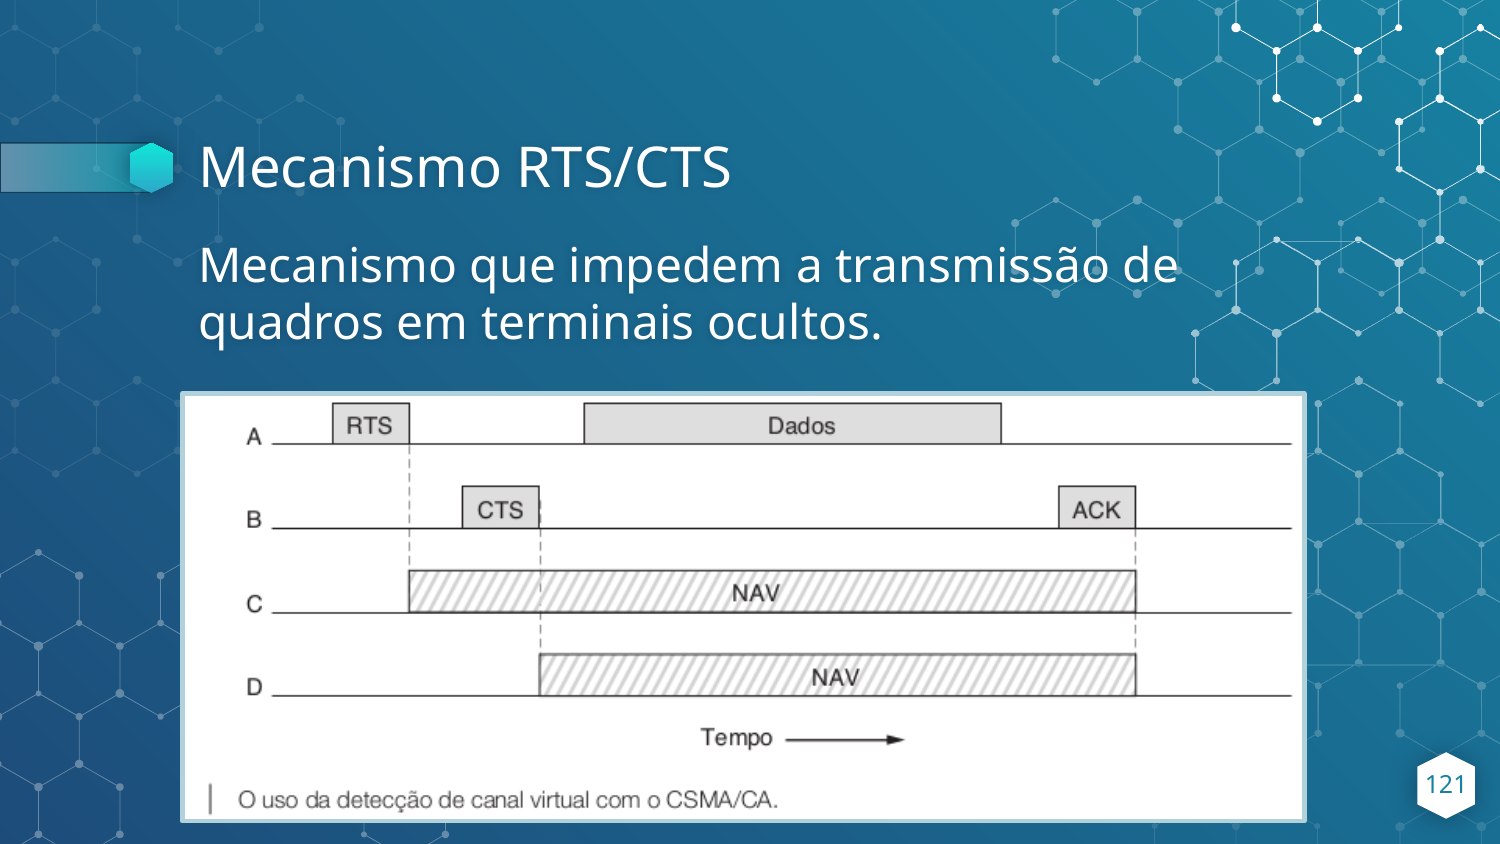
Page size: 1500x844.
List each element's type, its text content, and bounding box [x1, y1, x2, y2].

picture [184, 395, 1303, 819]
title Mecanismo RTS/CTS [198, 140, 1302, 198]
slide_number ‹#› [1417, 752, 1475, 819]
list Mecanismo que impedem a transmissão de quadros em terminais ocultos. [198, 234, 1302, 371]
